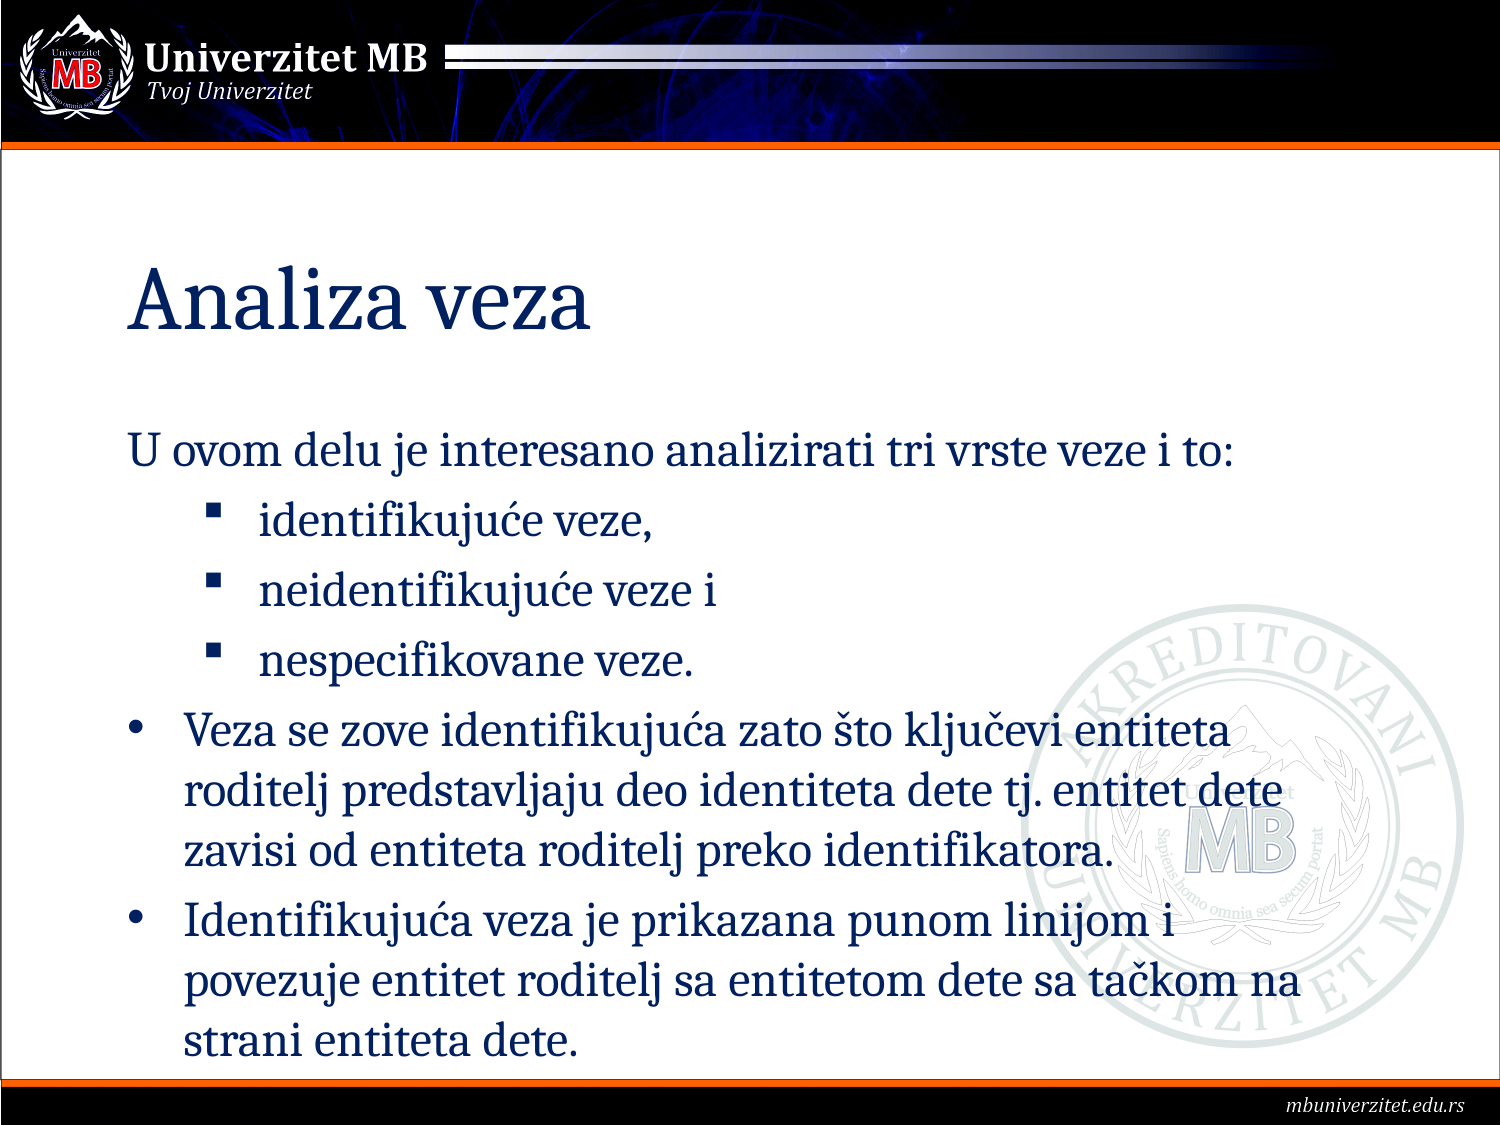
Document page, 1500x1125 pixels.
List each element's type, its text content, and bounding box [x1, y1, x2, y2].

title Analiza veza [112, 172, 1388, 414]
picture [0, 0, 1500, 1125]
subtitle U ovom delu je interesano analizirati tri vrste veze i to: identifikujuće veze, neidentifikujuće veze i nespecifikovane veze. Veza se zove identifikujuća zato što ključevi entiteta roditelj predstavljaju deo identiteta dete tj. entitet dete zavisi od entiteta roditelj preko identifikatora. Identifikujuća veza je prikazana punom linijom i povezuje entitet roditelj sa entitetom dete sa tačkom na strani entiteta dete. [112, 408, 1353, 1083]
